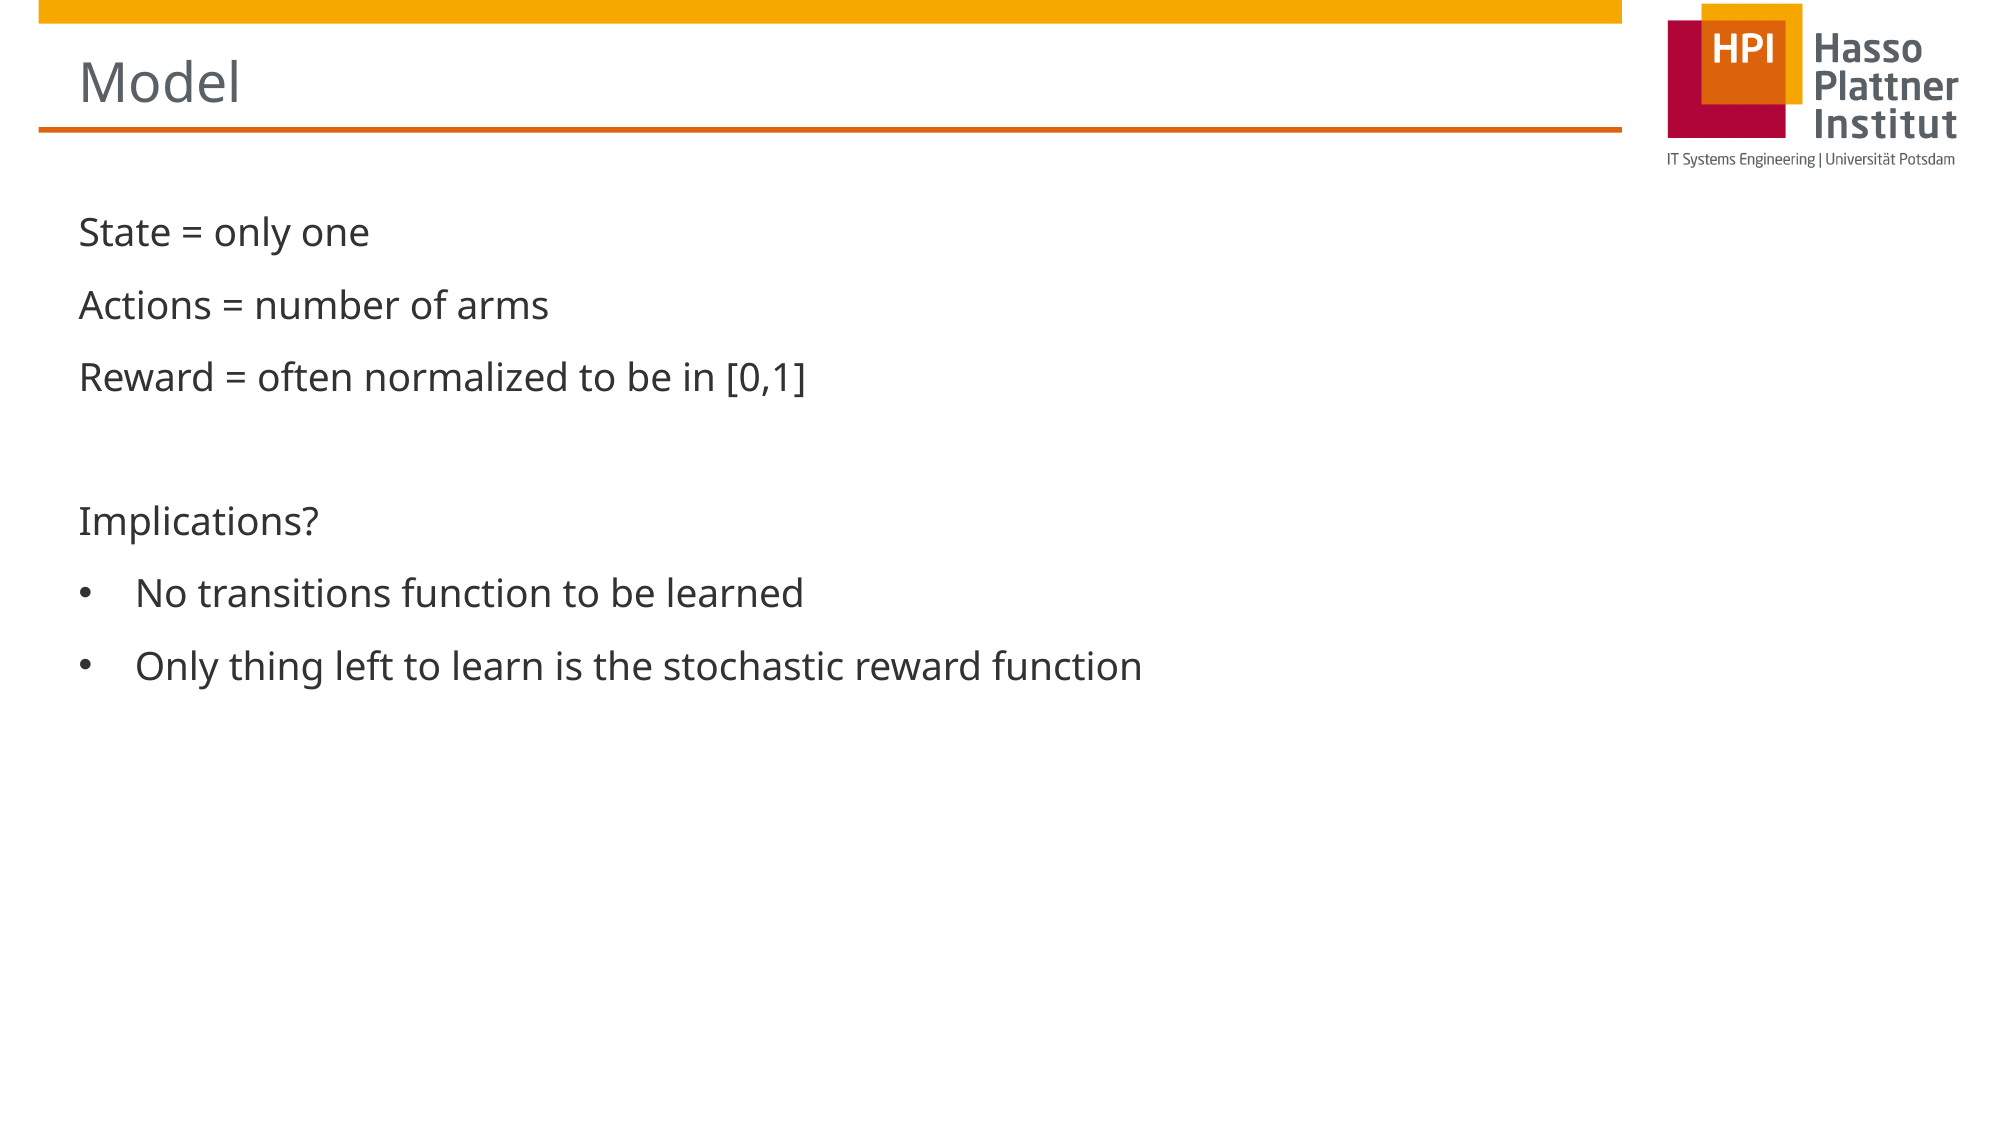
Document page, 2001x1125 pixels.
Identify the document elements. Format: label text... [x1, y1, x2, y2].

title Model [78, 23, 1583, 115]
picture [1664, 0, 1965, 170]
list State = only one Actions = number of arms Reward = often normalized to be in [0,1] Implications? No transitions function to be learned Only thing left to learn is the stochastic reward function [78, 199, 1961, 692]
